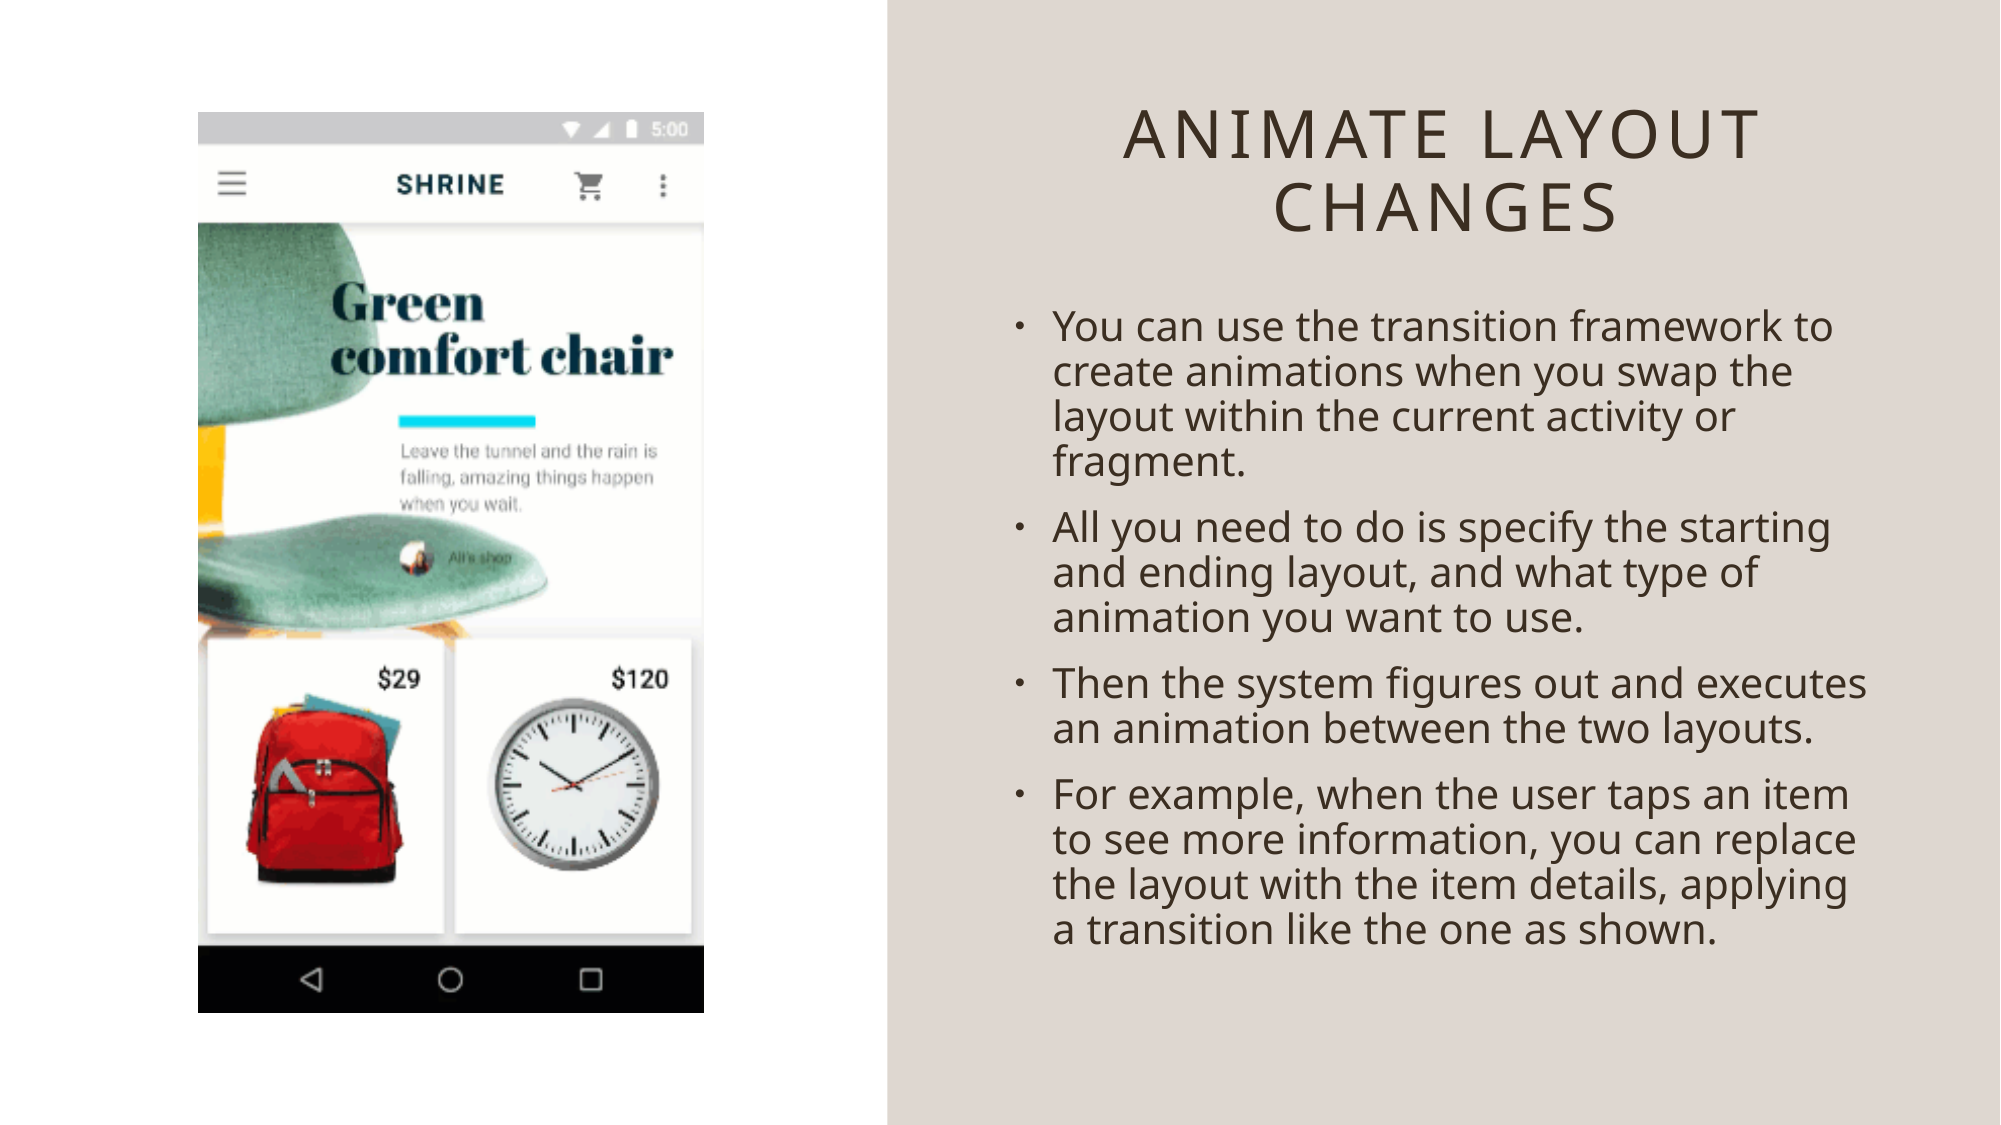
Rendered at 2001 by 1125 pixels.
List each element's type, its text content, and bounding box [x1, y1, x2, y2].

text_box [886, 0, 2000, 1125]
title Animate layout changes [1002, 55, 1888, 253]
picture [198, 112, 704, 1013]
text_box [0, 0, 886, 1125]
list You can use the transition framework to create animations when you swap the layout within the current activity or fragment. All you need to do is specify the starting and ending layout, and what type of animation you want to use. Then the system figures out and executes an animation between the two layouts. For example, when the user taps an item to see more information, you can replace the layout with the item details, applying a transition like the one as shown. [999, 297, 1891, 1037]
